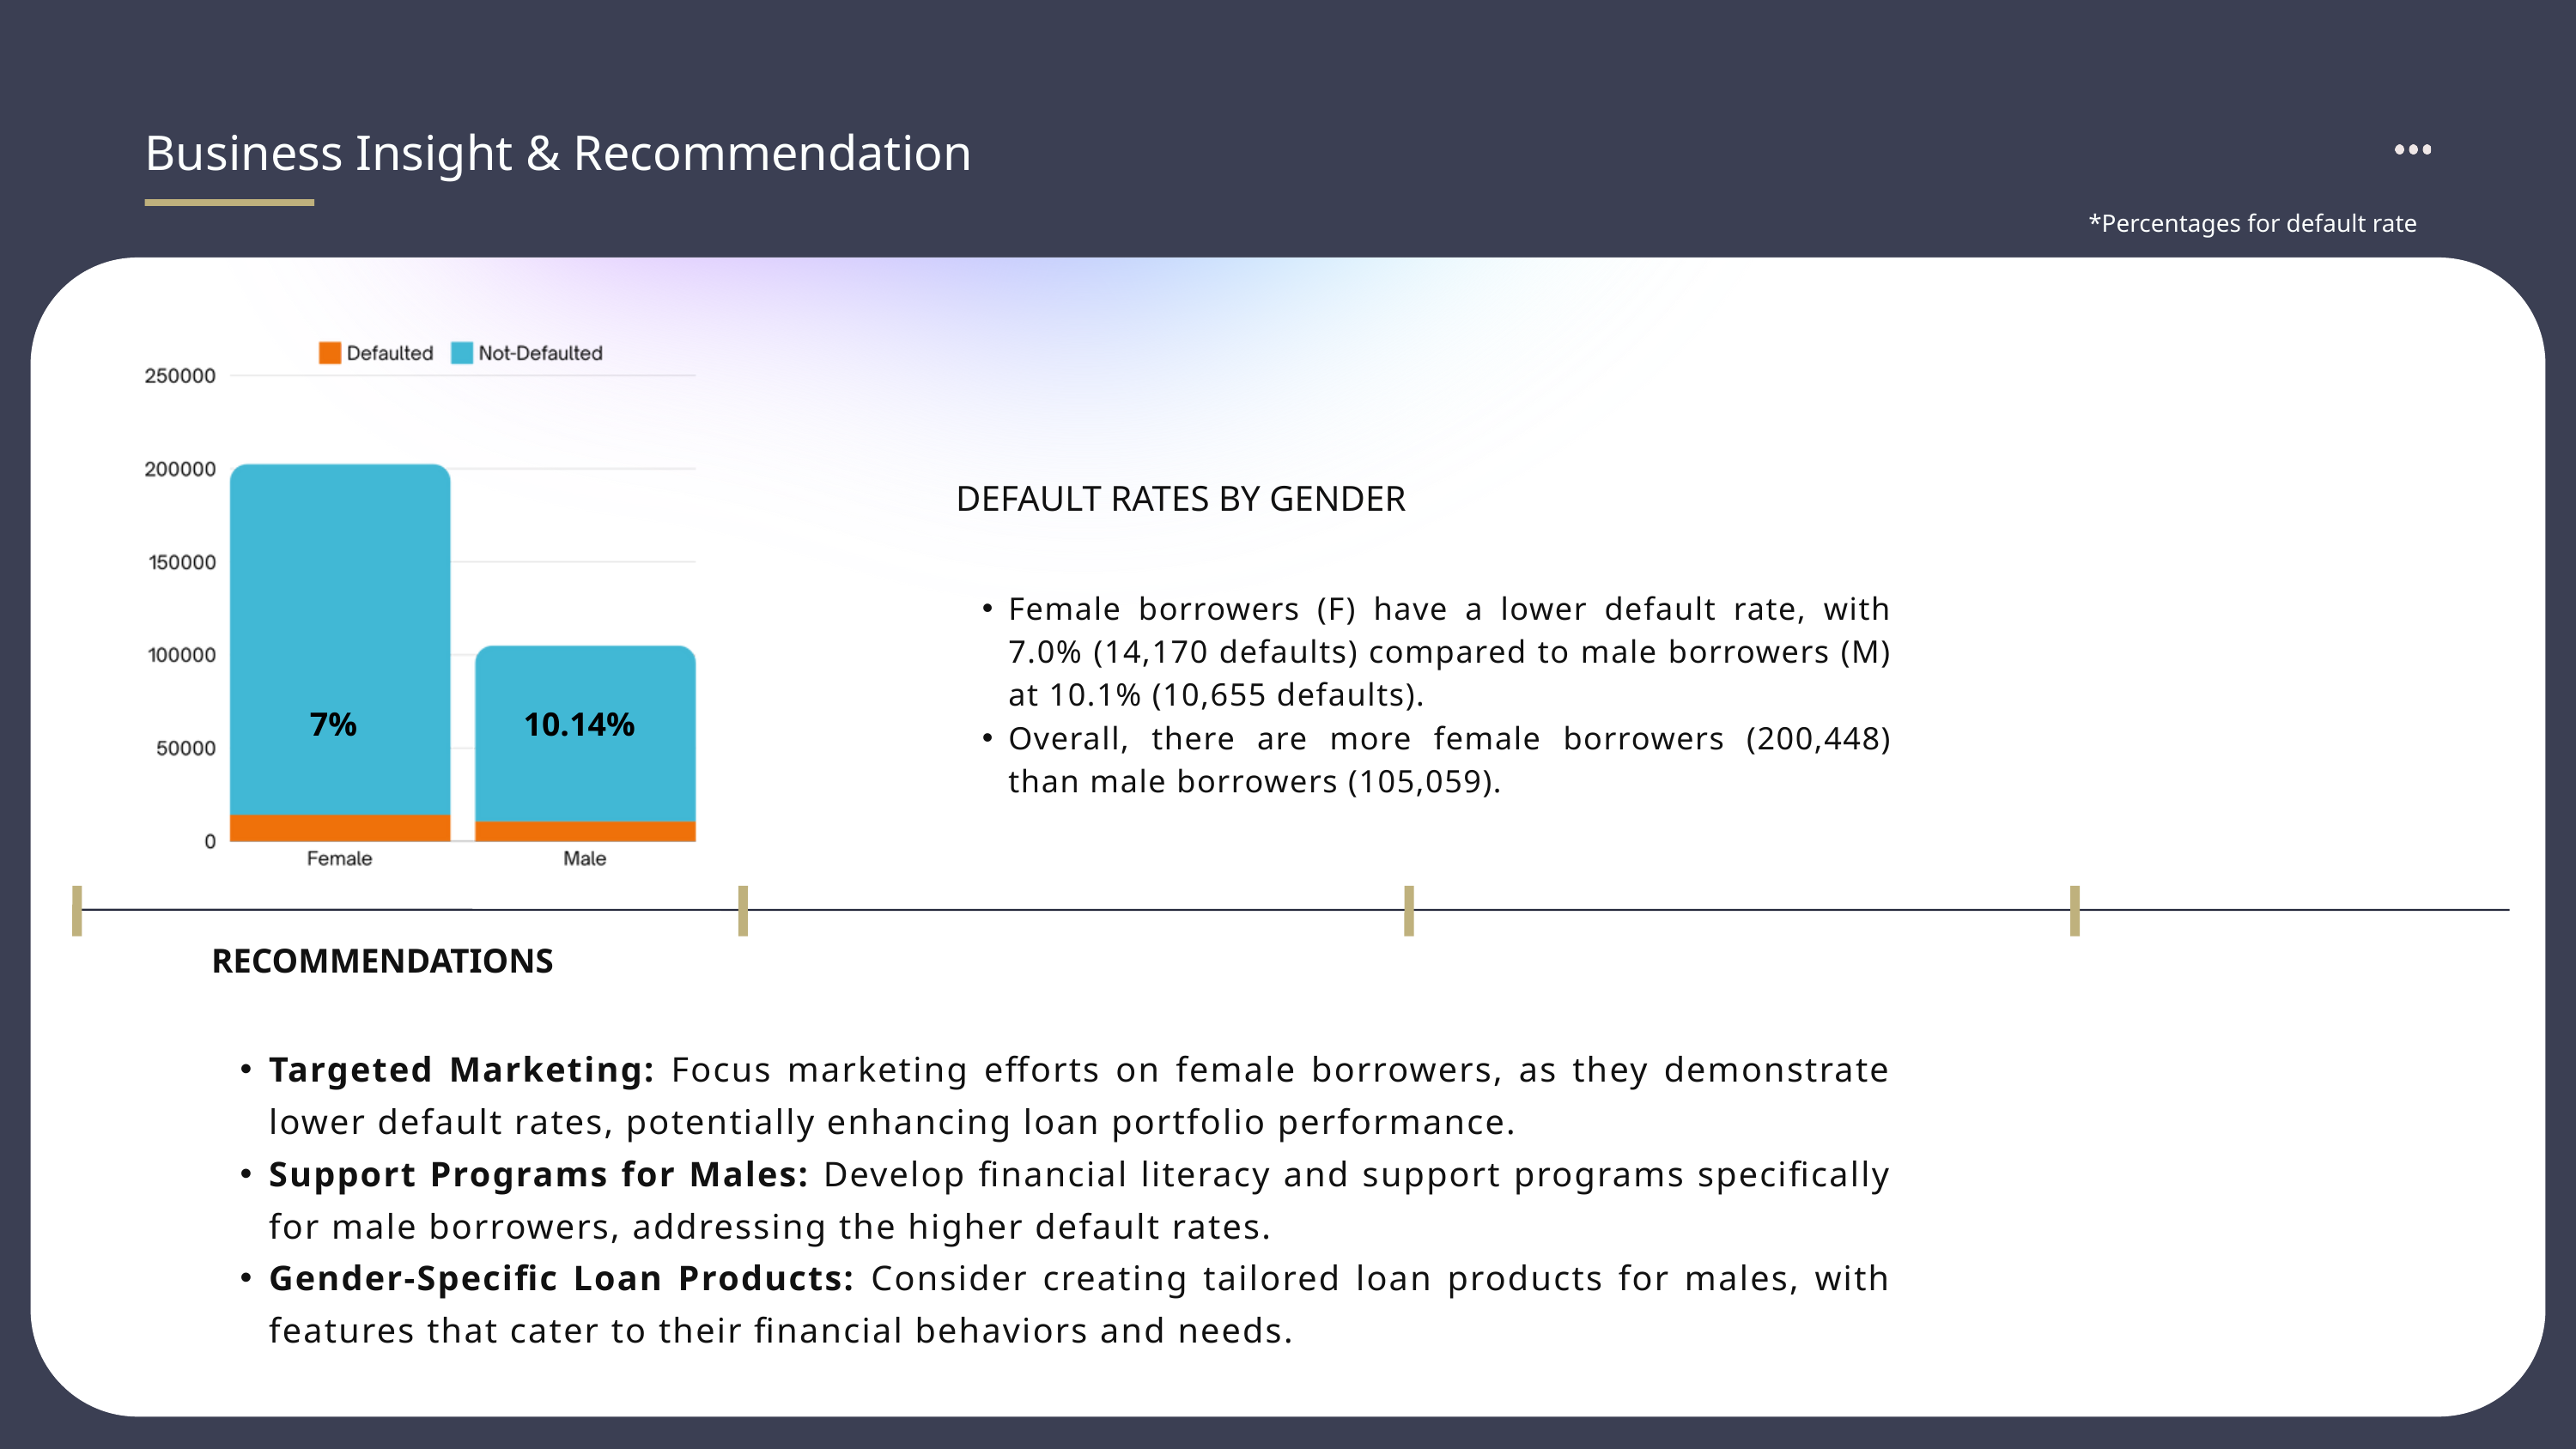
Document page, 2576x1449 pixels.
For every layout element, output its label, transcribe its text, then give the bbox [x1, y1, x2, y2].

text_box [955, 474, 1894, 838]
text_box *Percentages for default rate [2088, 203, 2576, 237]
picture [89, 276, 751, 921]
text_box [2395, 144, 2432, 155]
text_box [210, 936, 1894, 1390]
text_box Business Insight & Recommendation [144, 112, 1009, 180]
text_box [73, 885, 2510, 937]
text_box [30, 257, 2546, 1417]
